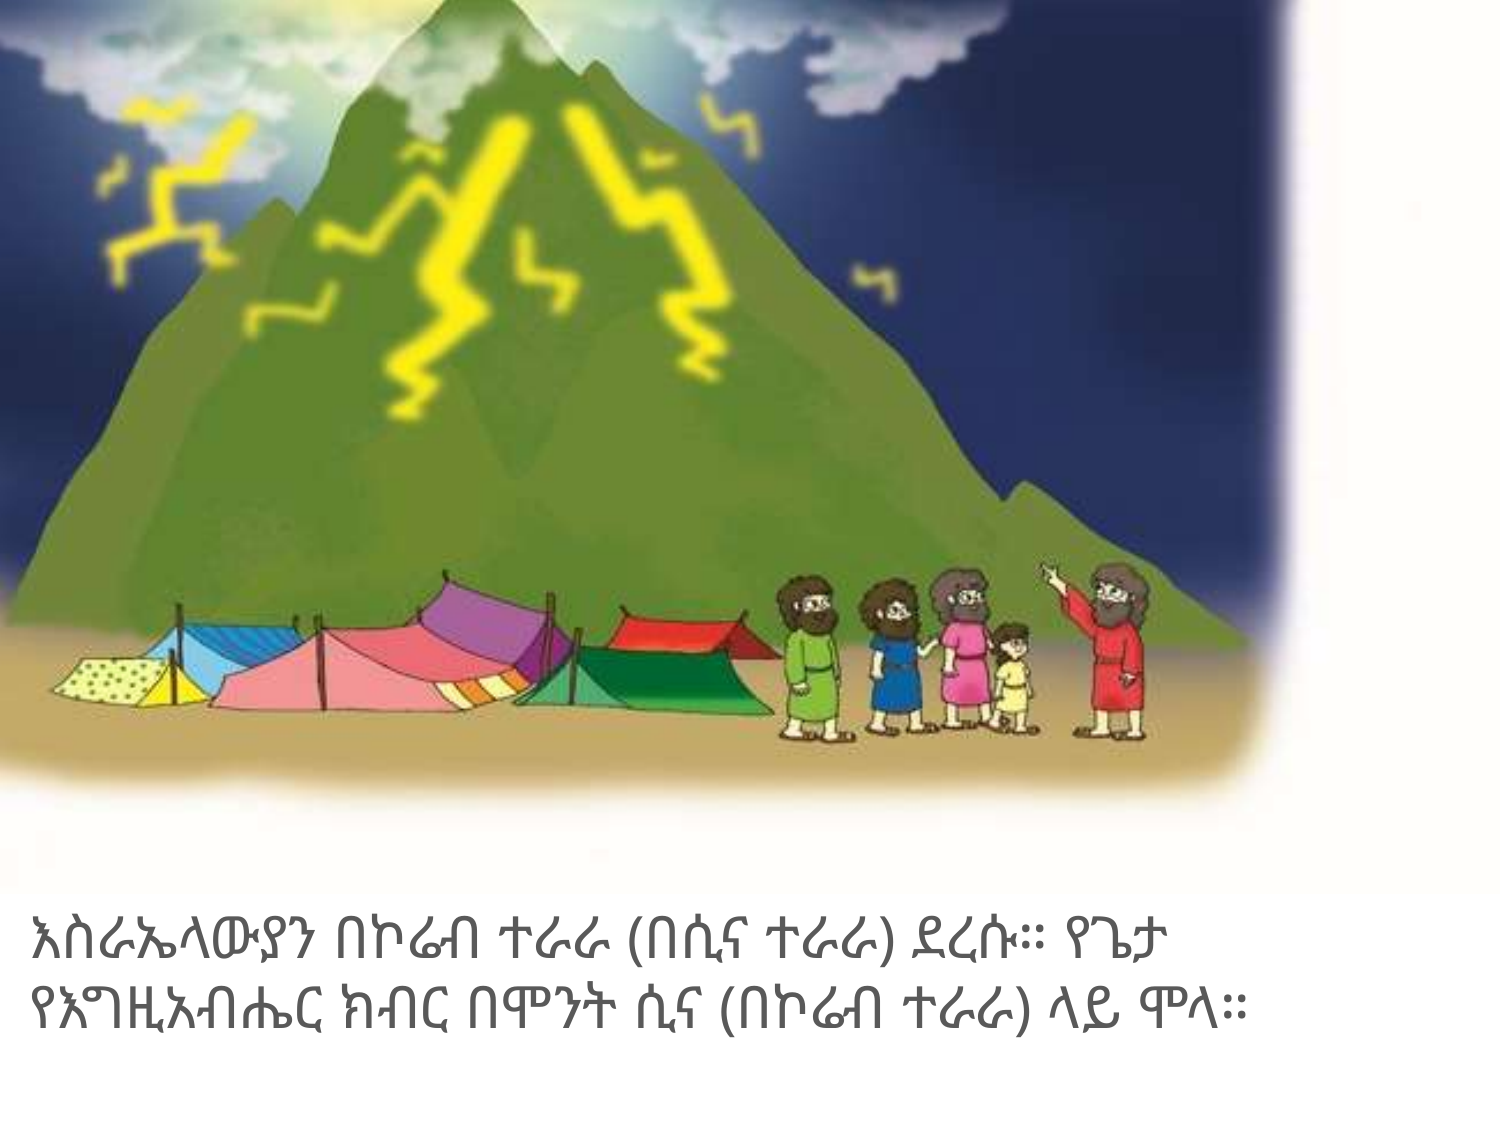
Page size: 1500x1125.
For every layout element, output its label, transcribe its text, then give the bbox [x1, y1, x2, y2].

text_box እስራኤላውያን በኮሬብ ተራራ (በሲና ተራራ) ደረሱ። የጌታ የእግዚአብሔር ክብር በሞንት ሲና (በኮሬብ ተራራ) ላይ ሞላ። [14, 902, 1486, 1048]
picture [0, 0, 1500, 894]
